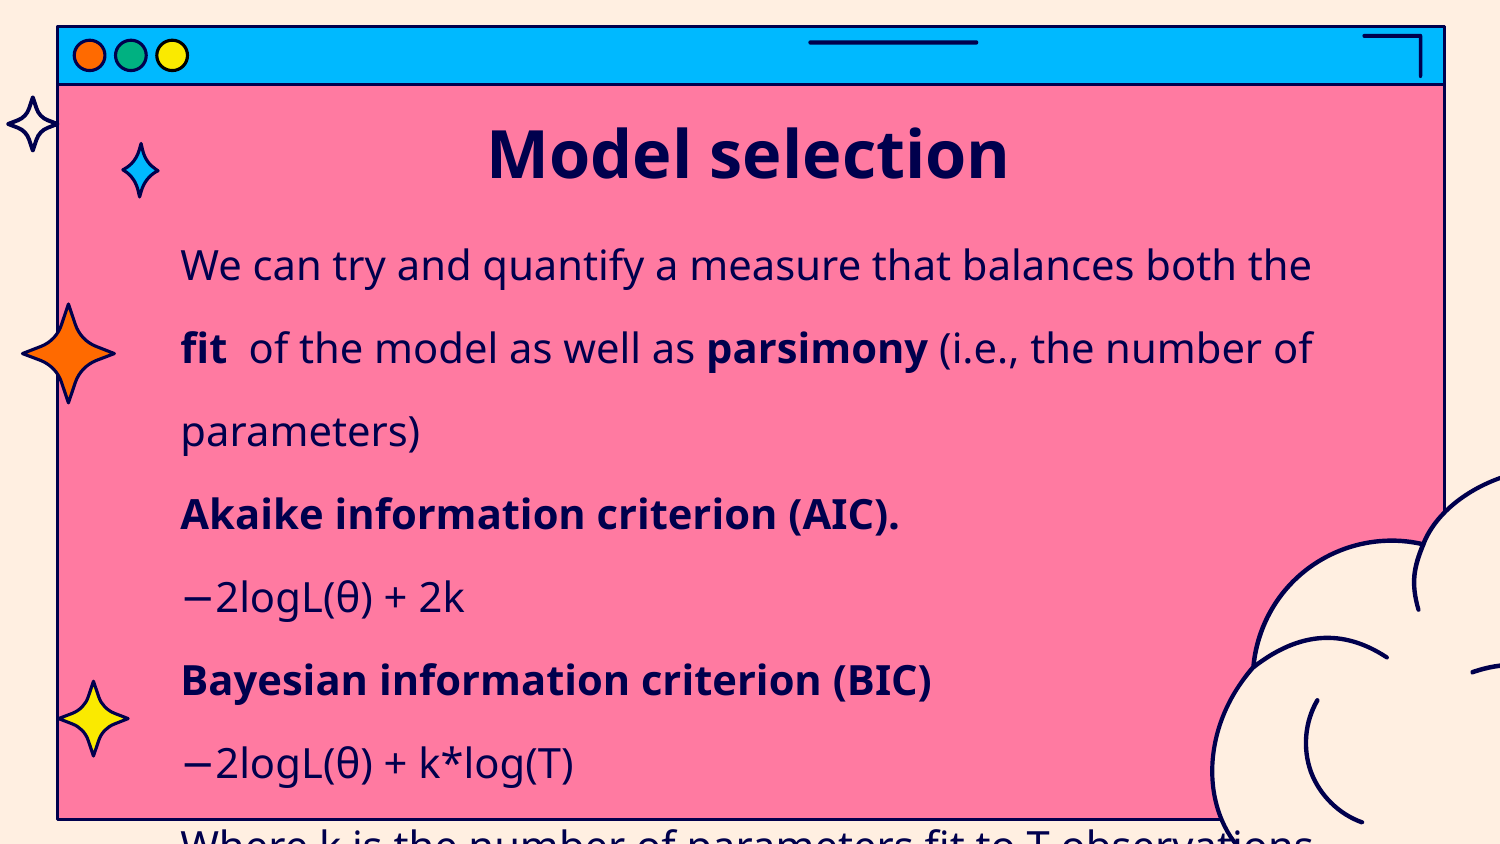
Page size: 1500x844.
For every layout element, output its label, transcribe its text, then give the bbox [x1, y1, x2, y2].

list We can try and quantify a measure that balances both the fit of the model as well as parsimony (i.e., the number of parameters) Akaike information criterion (AIC). −2logL(θ) + 2k Bayesian information criterion (BIC) −2logL(θ) + k*log(T) Where k is the number of parameters fit to T observations [142, 190, 1358, 456]
title Model selection [114, 96, 1383, 191]
